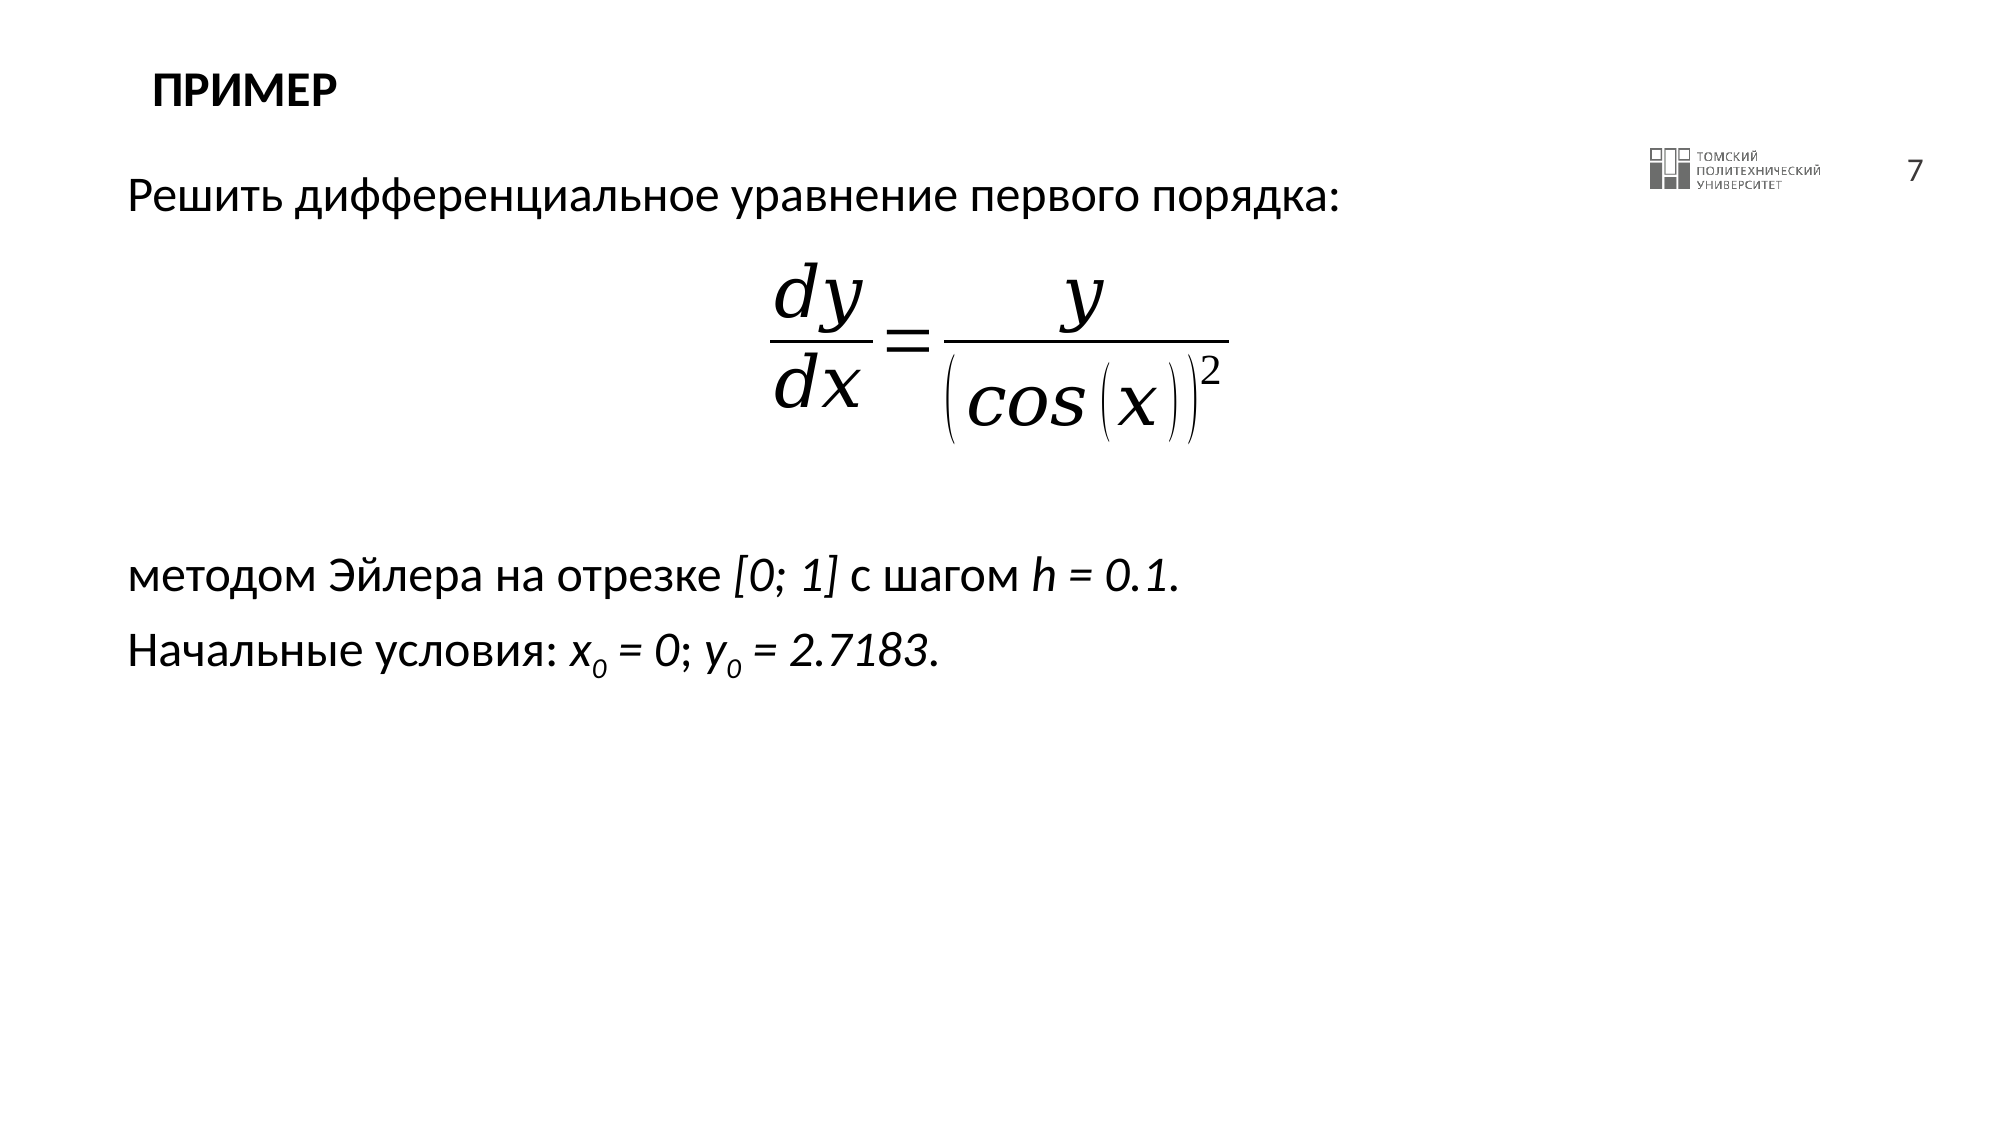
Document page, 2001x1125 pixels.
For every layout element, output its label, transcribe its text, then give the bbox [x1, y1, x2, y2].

text_box Начальные условия: x0 = 0; y0 = 2.7183. [112, 608, 1500, 692]
text_box Решить дифференциальное уравнение первого порядка: [112, 154, 1500, 230]
picture [1650, 148, 1820, 189]
text_box методом Эйлера на отрезке [0; 1] с шагом h = 0.1. [112, 533, 1500, 608]
title ПРИМЕР [137, 24, 1755, 156]
